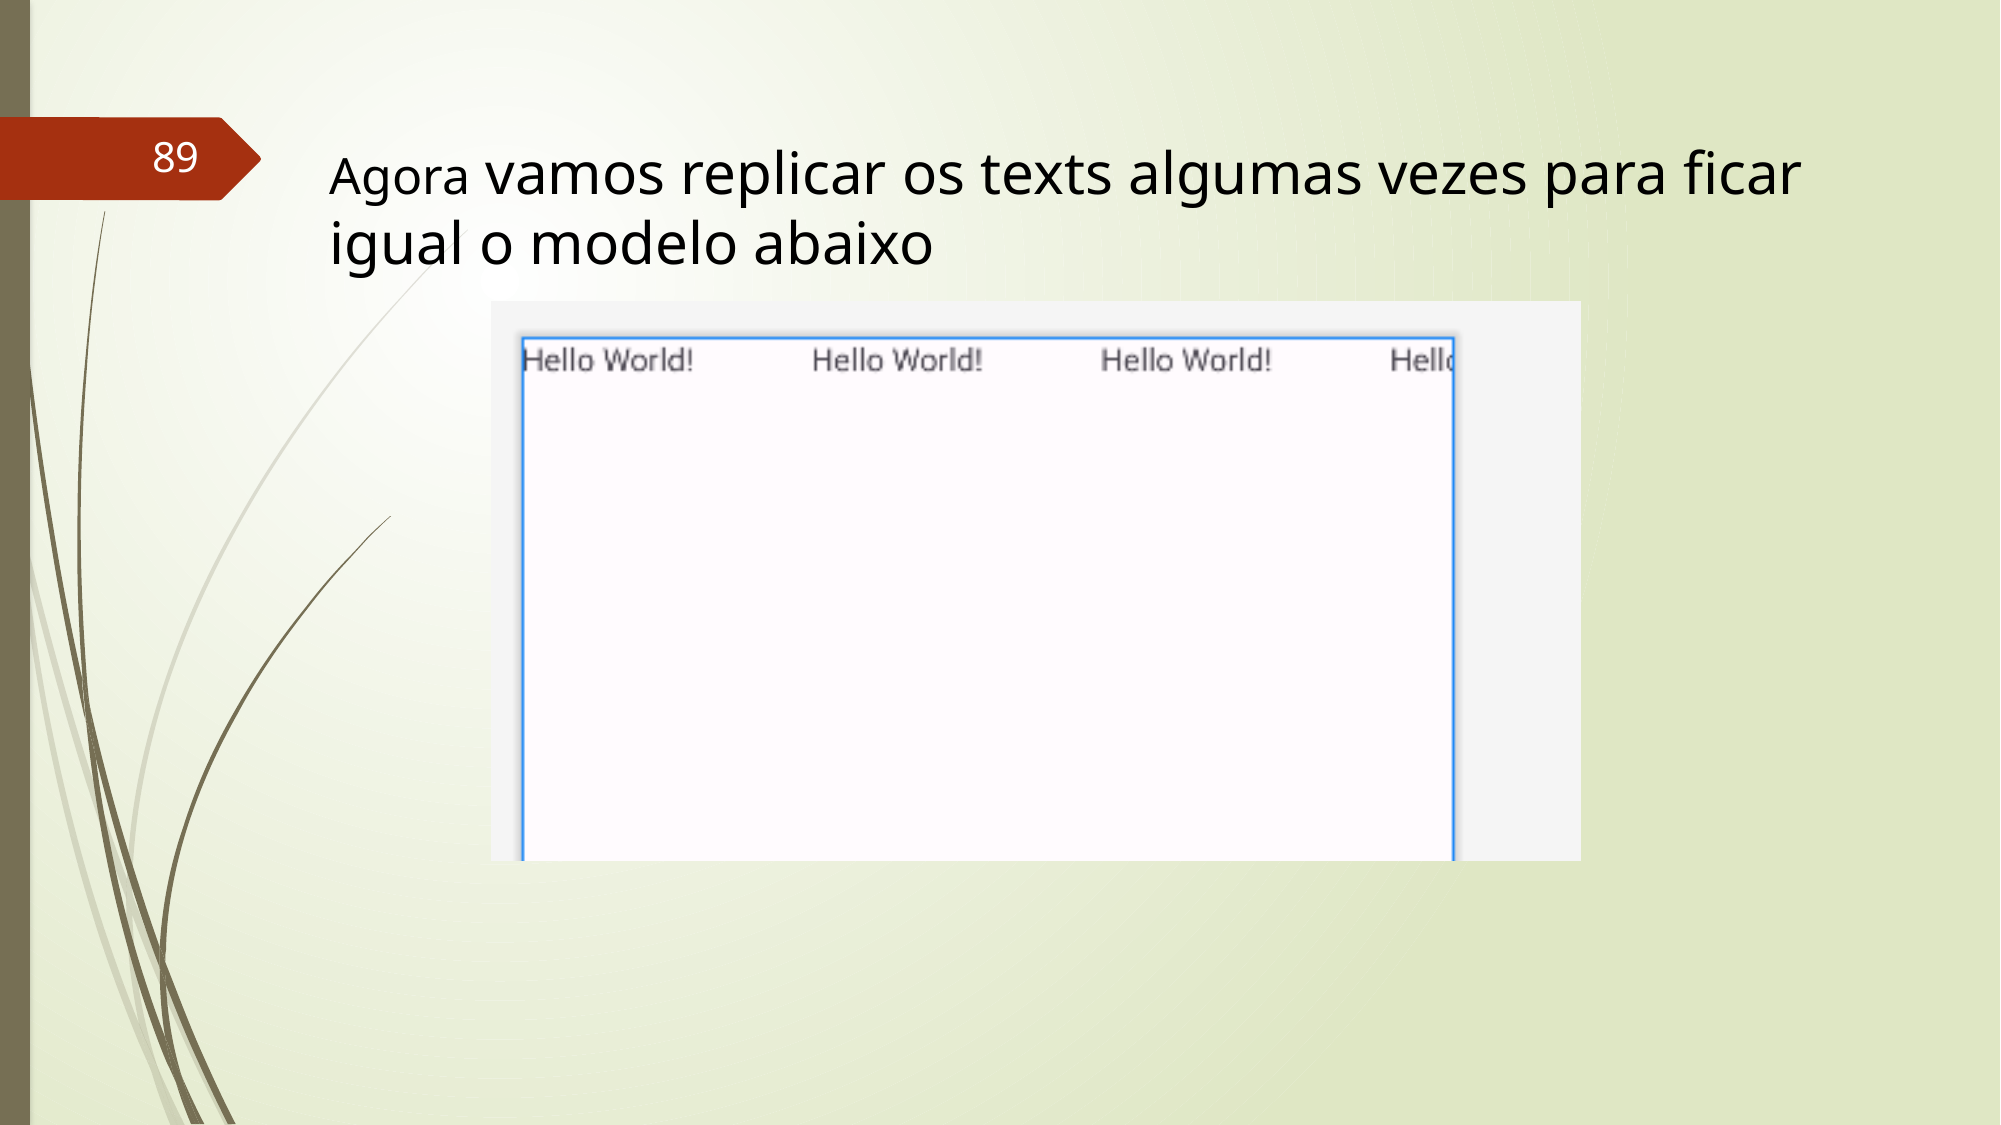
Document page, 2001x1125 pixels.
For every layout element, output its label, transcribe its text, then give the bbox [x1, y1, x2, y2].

slide_number 89 [87, 129, 216, 190]
picture [491, 301, 1582, 861]
text_box Agora vamos replicar os texts algumas vezes para ficar igual o modelo abaixo [315, 129, 1913, 284]
